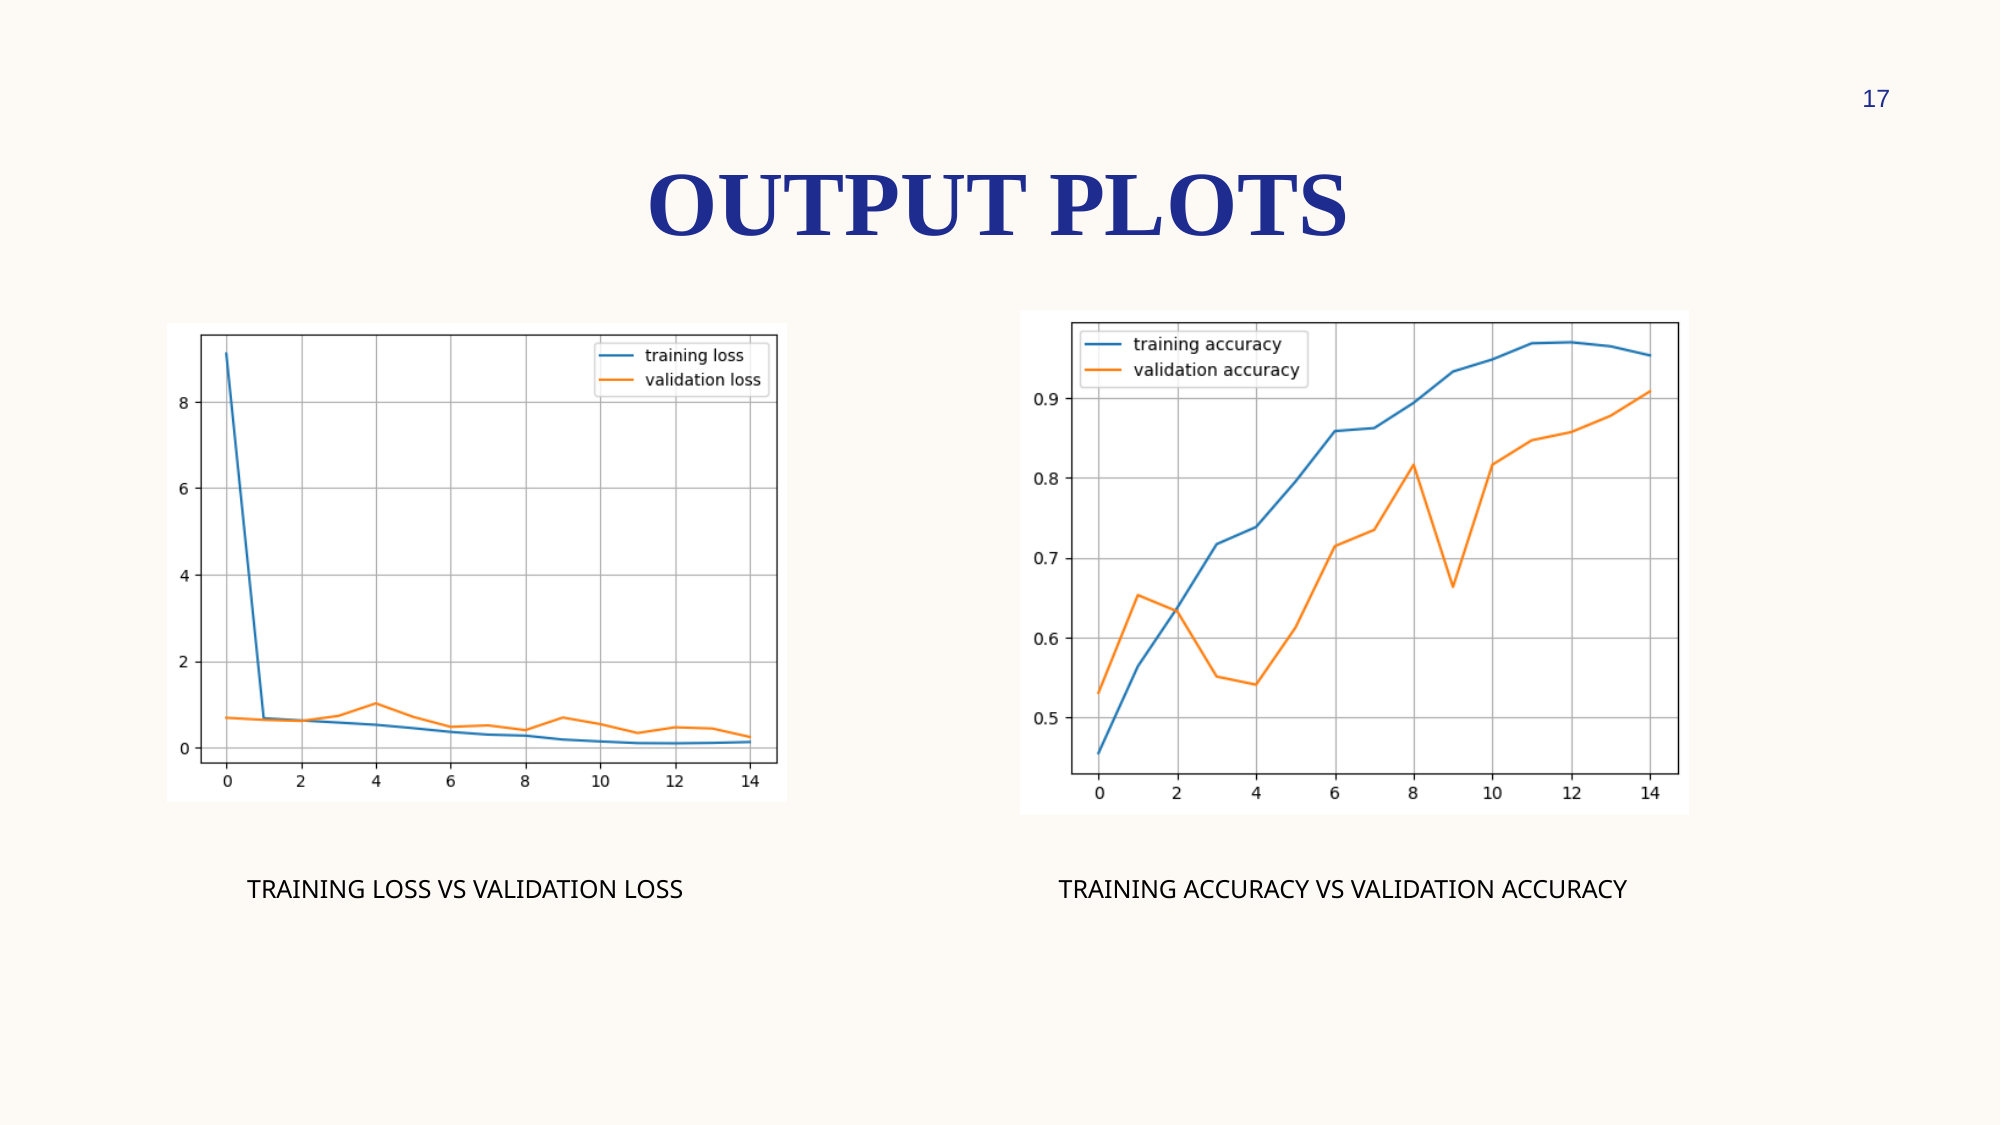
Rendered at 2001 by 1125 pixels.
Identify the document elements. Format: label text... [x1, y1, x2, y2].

slide_number 17 [1795, 75, 1958, 120]
text_box TRAINING ACCURACY VS VALIDATION ACCURACY [1037, 866, 1706, 911]
picture [167, 322, 787, 802]
title OUTPUT PLOTS [123, 136, 1874, 263]
text_box TRAINING LOSS VS VALIDATION LOSS [232, 866, 745, 911]
picture [1020, 310, 1689, 815]
